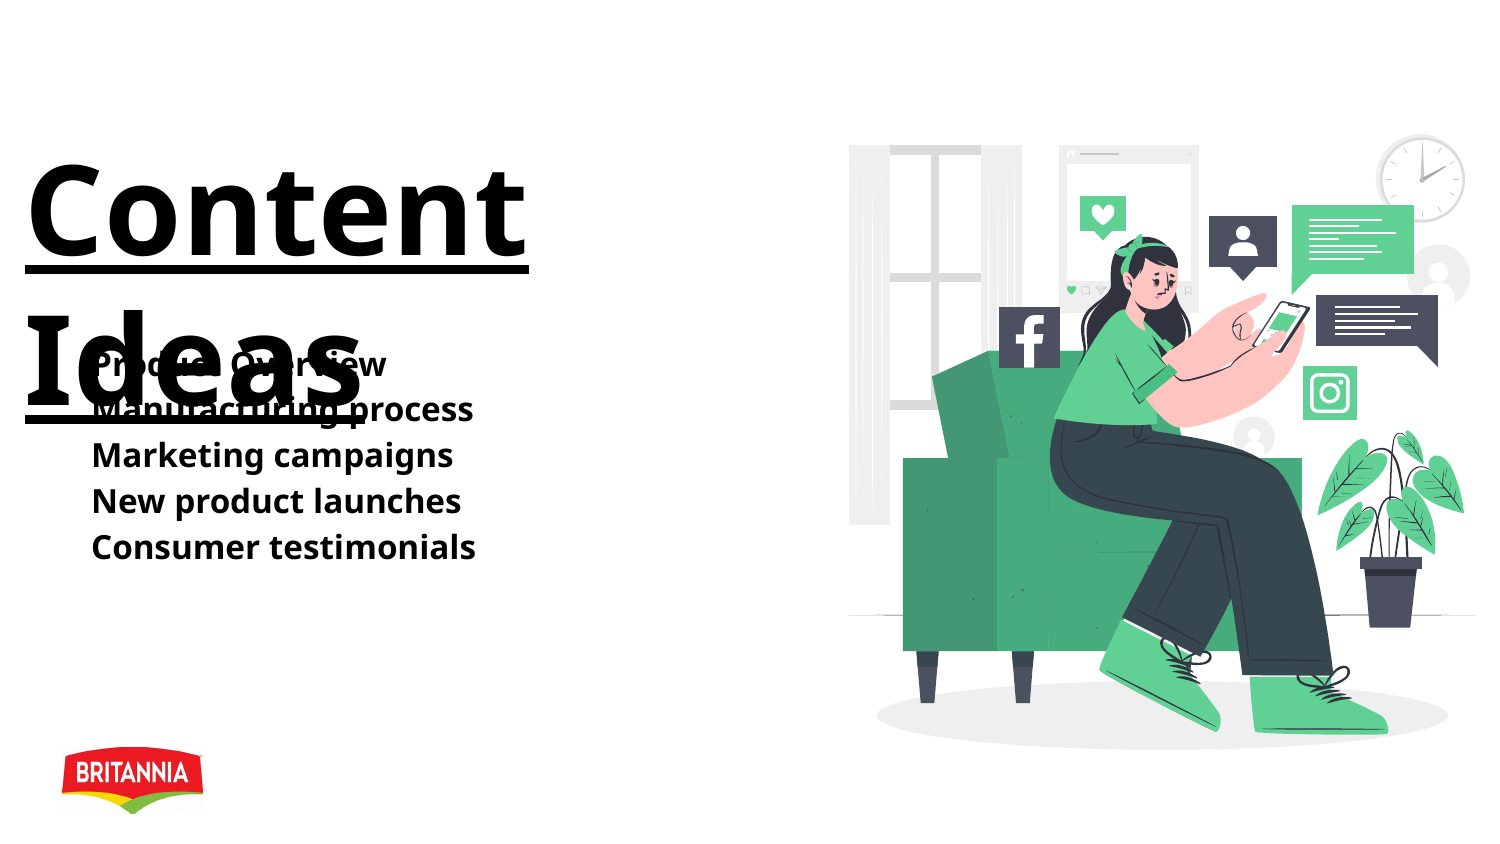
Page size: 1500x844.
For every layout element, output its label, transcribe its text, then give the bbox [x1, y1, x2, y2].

title Content Ideas [9, 115, 893, 312]
subtitle Product Overview Manufacturing process Marketing campaigns New product launches Consumer testimonials [76, 321, 710, 671]
picture [62, 746, 203, 814]
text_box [848, 133, 1477, 751]
